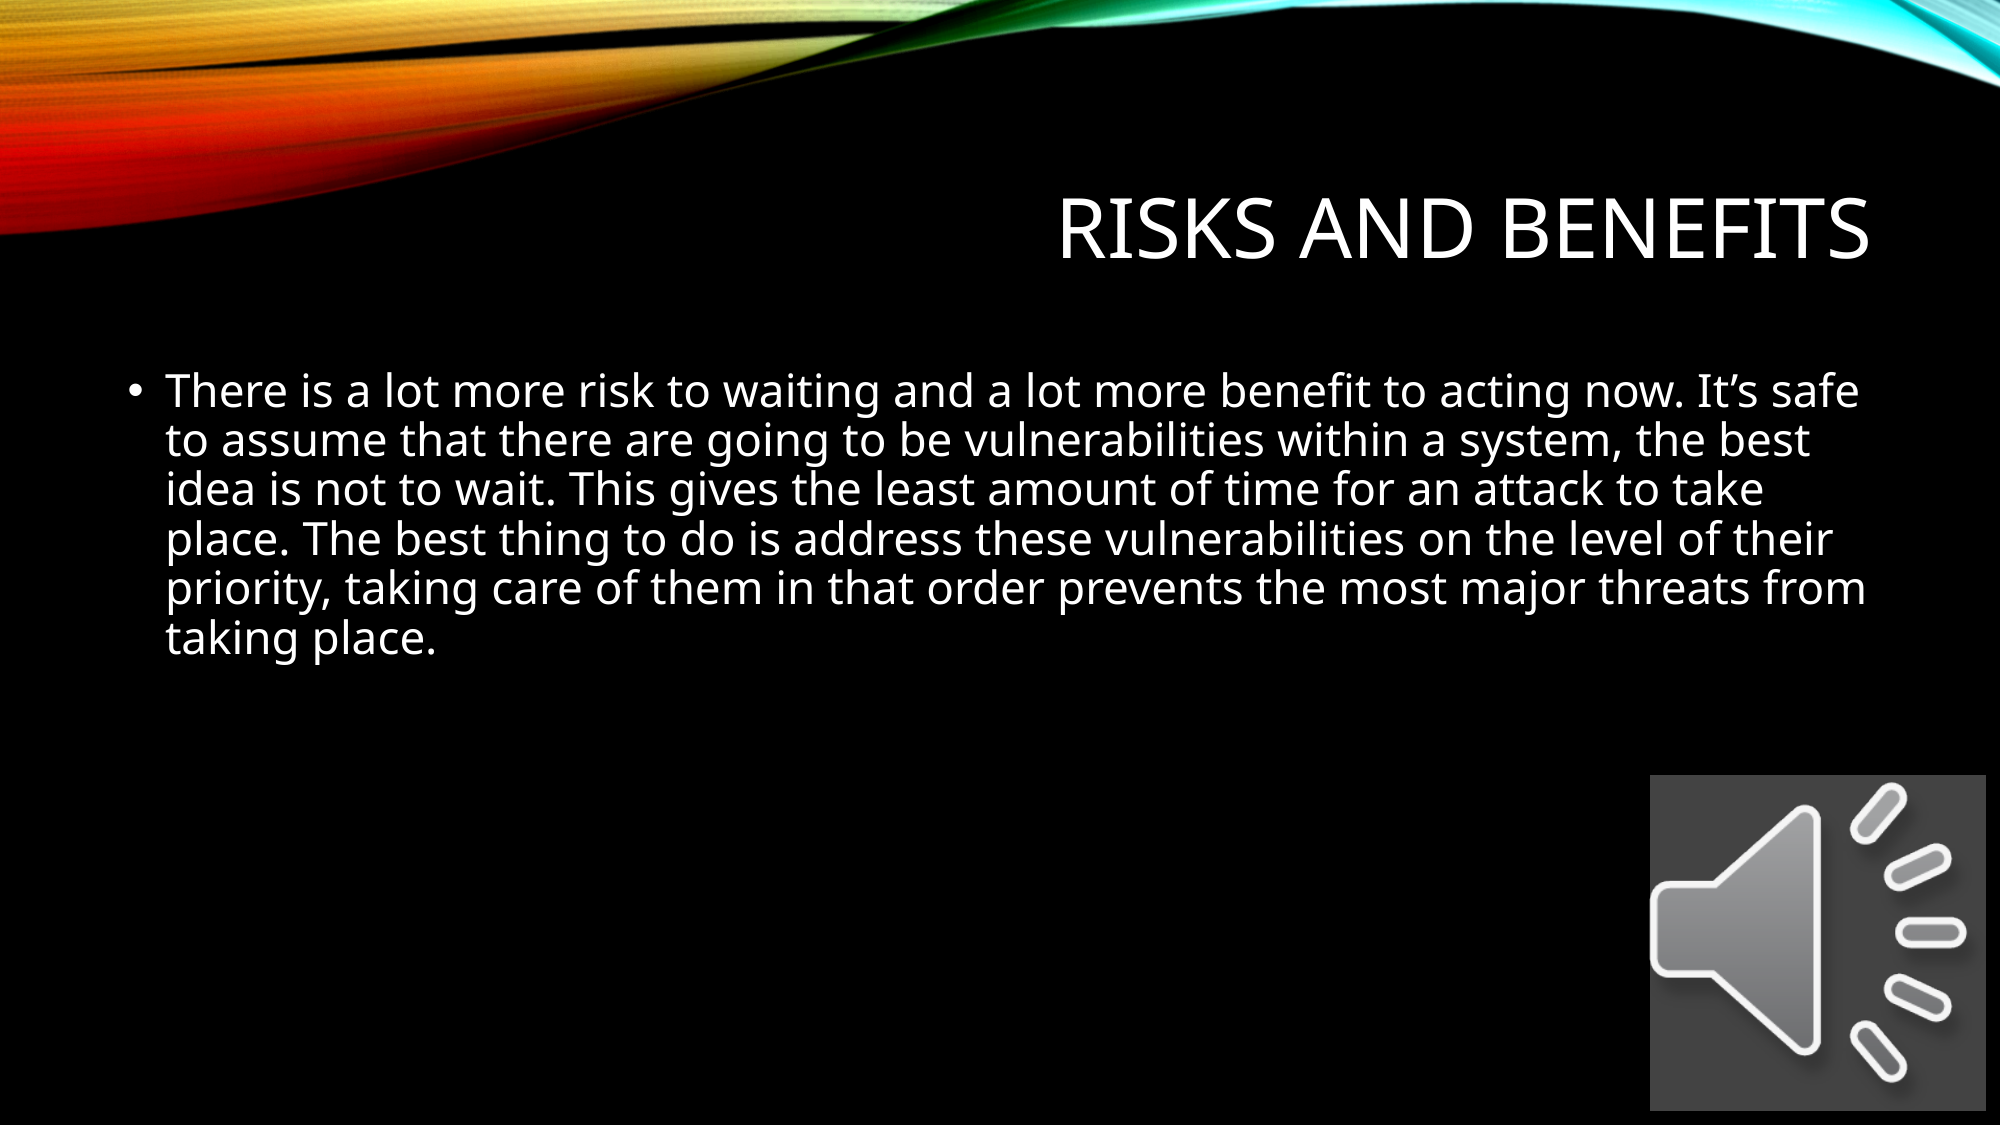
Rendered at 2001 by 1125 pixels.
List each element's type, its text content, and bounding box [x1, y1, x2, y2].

title RISKS AND BENEFITS [474, 125, 1888, 338]
list There is a lot more risk to waiting and a lot more benefit to acting now. It’s safe to assume that there are going to be vulnerabilities within a system, the best idea is not to wait. This gives the least amount of time for an attack to take place. The best thing to do is address these vulnerabilities on the level of their priority, taking care of them in that order prevents the most major threats from taking place. [112, 360, 1888, 1021]
picture [0, 0, 2000, 237]
picture [1648, 773, 1987, 1112]
